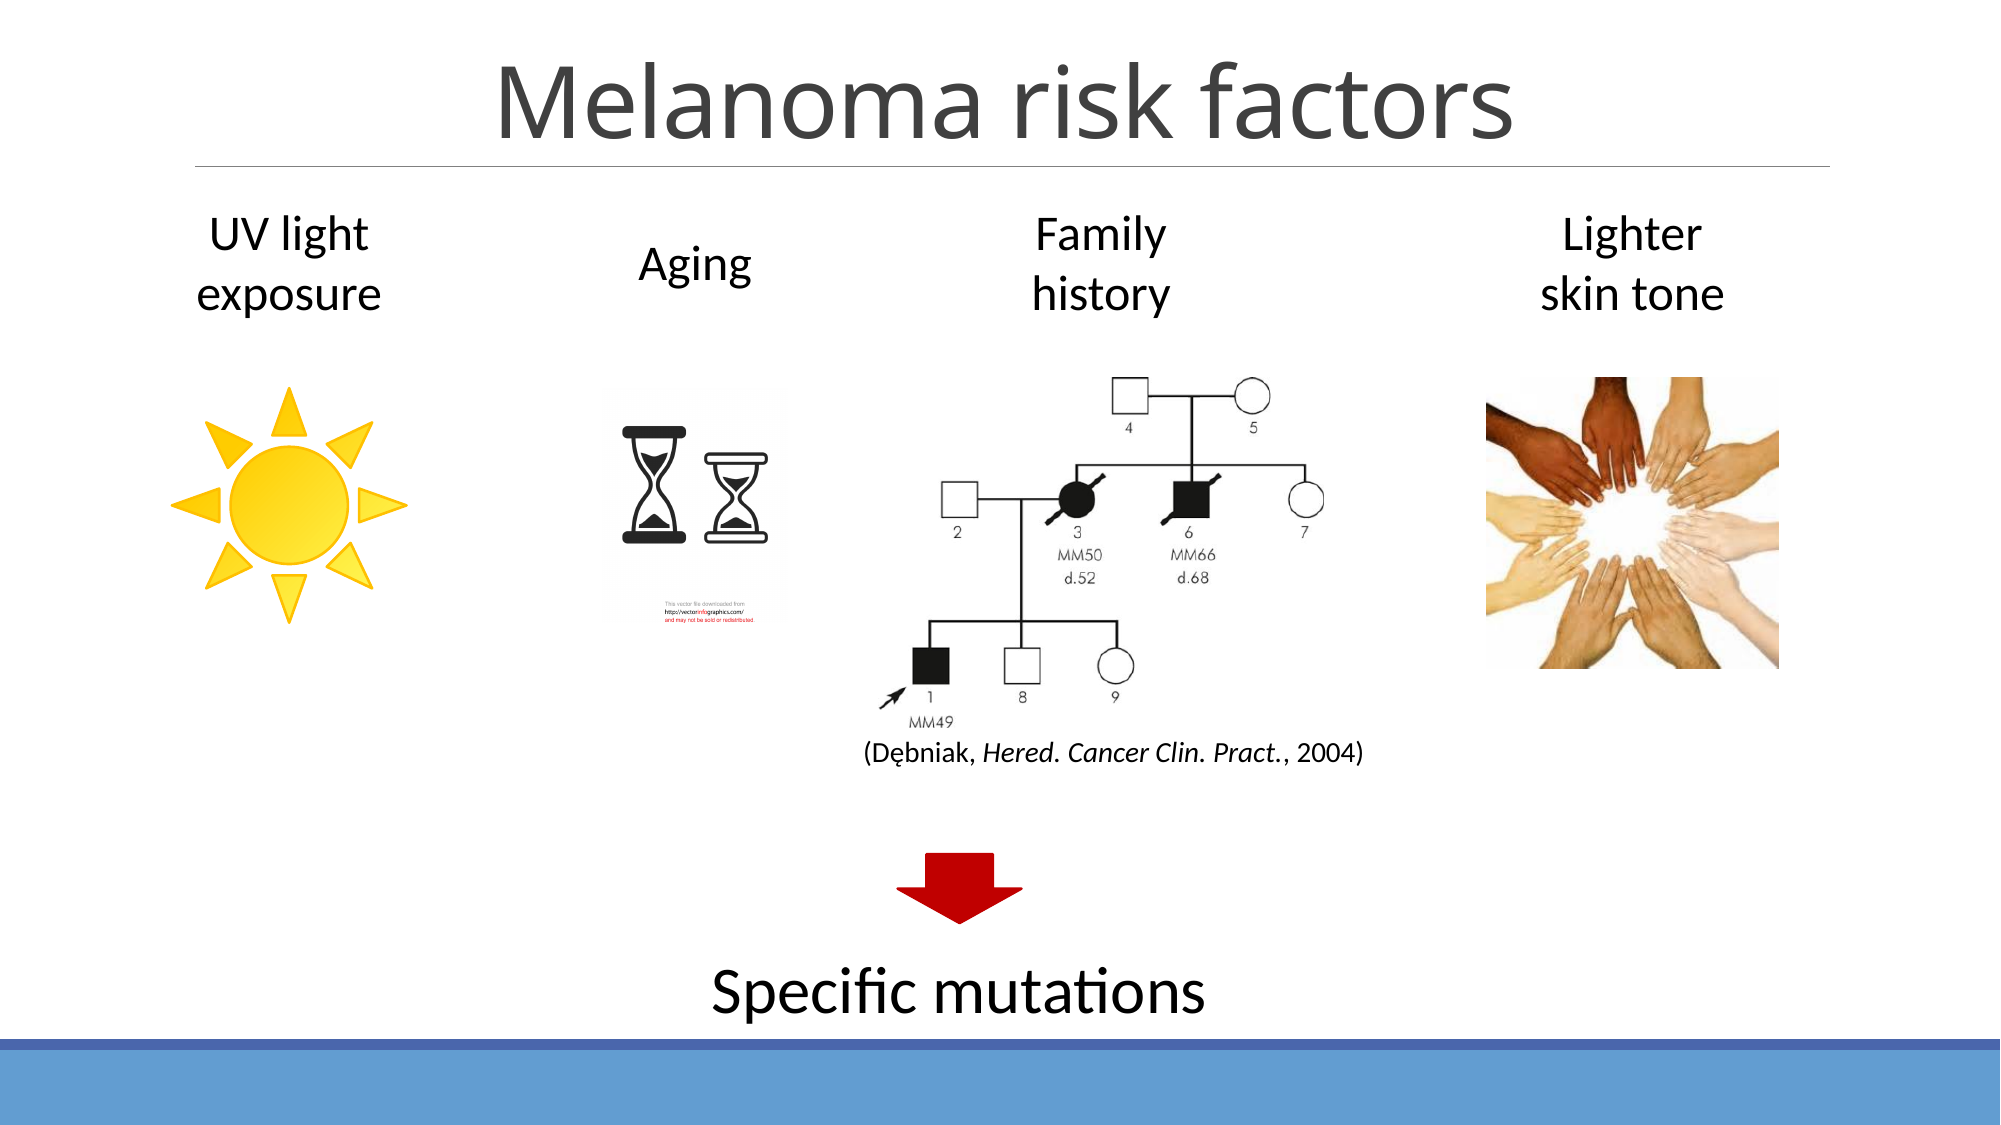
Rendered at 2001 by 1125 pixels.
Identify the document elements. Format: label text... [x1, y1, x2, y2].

text_box [325, 421, 374, 470]
text_box Family history [987, 192, 1215, 328]
text_box [325, 541, 374, 590]
title Melanoma risk factors [180, 47, 1830, 167]
text_box [271, 574, 308, 625]
text_box [205, 541, 253, 590]
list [602, 387, 789, 624]
text_box [170, 487, 221, 524]
text_box (Dębniak, Hered. Cancer Clin. Pract., 2004) [848, 725, 1404, 776]
picture [1486, 376, 1779, 670]
text_box [205, 421, 253, 470]
text_box Lighter skin tone [1519, 193, 1747, 328]
text_box Specific mutations [646, 939, 1273, 1034]
text_box Aging [581, 223, 809, 298]
text_box [229, 445, 350, 566]
text_box UV light exposure [175, 192, 403, 328]
picture [877, 376, 1325, 729]
text_box [896, 852, 1023, 925]
text_box [271, 386, 308, 437]
text_box [357, 487, 408, 524]
